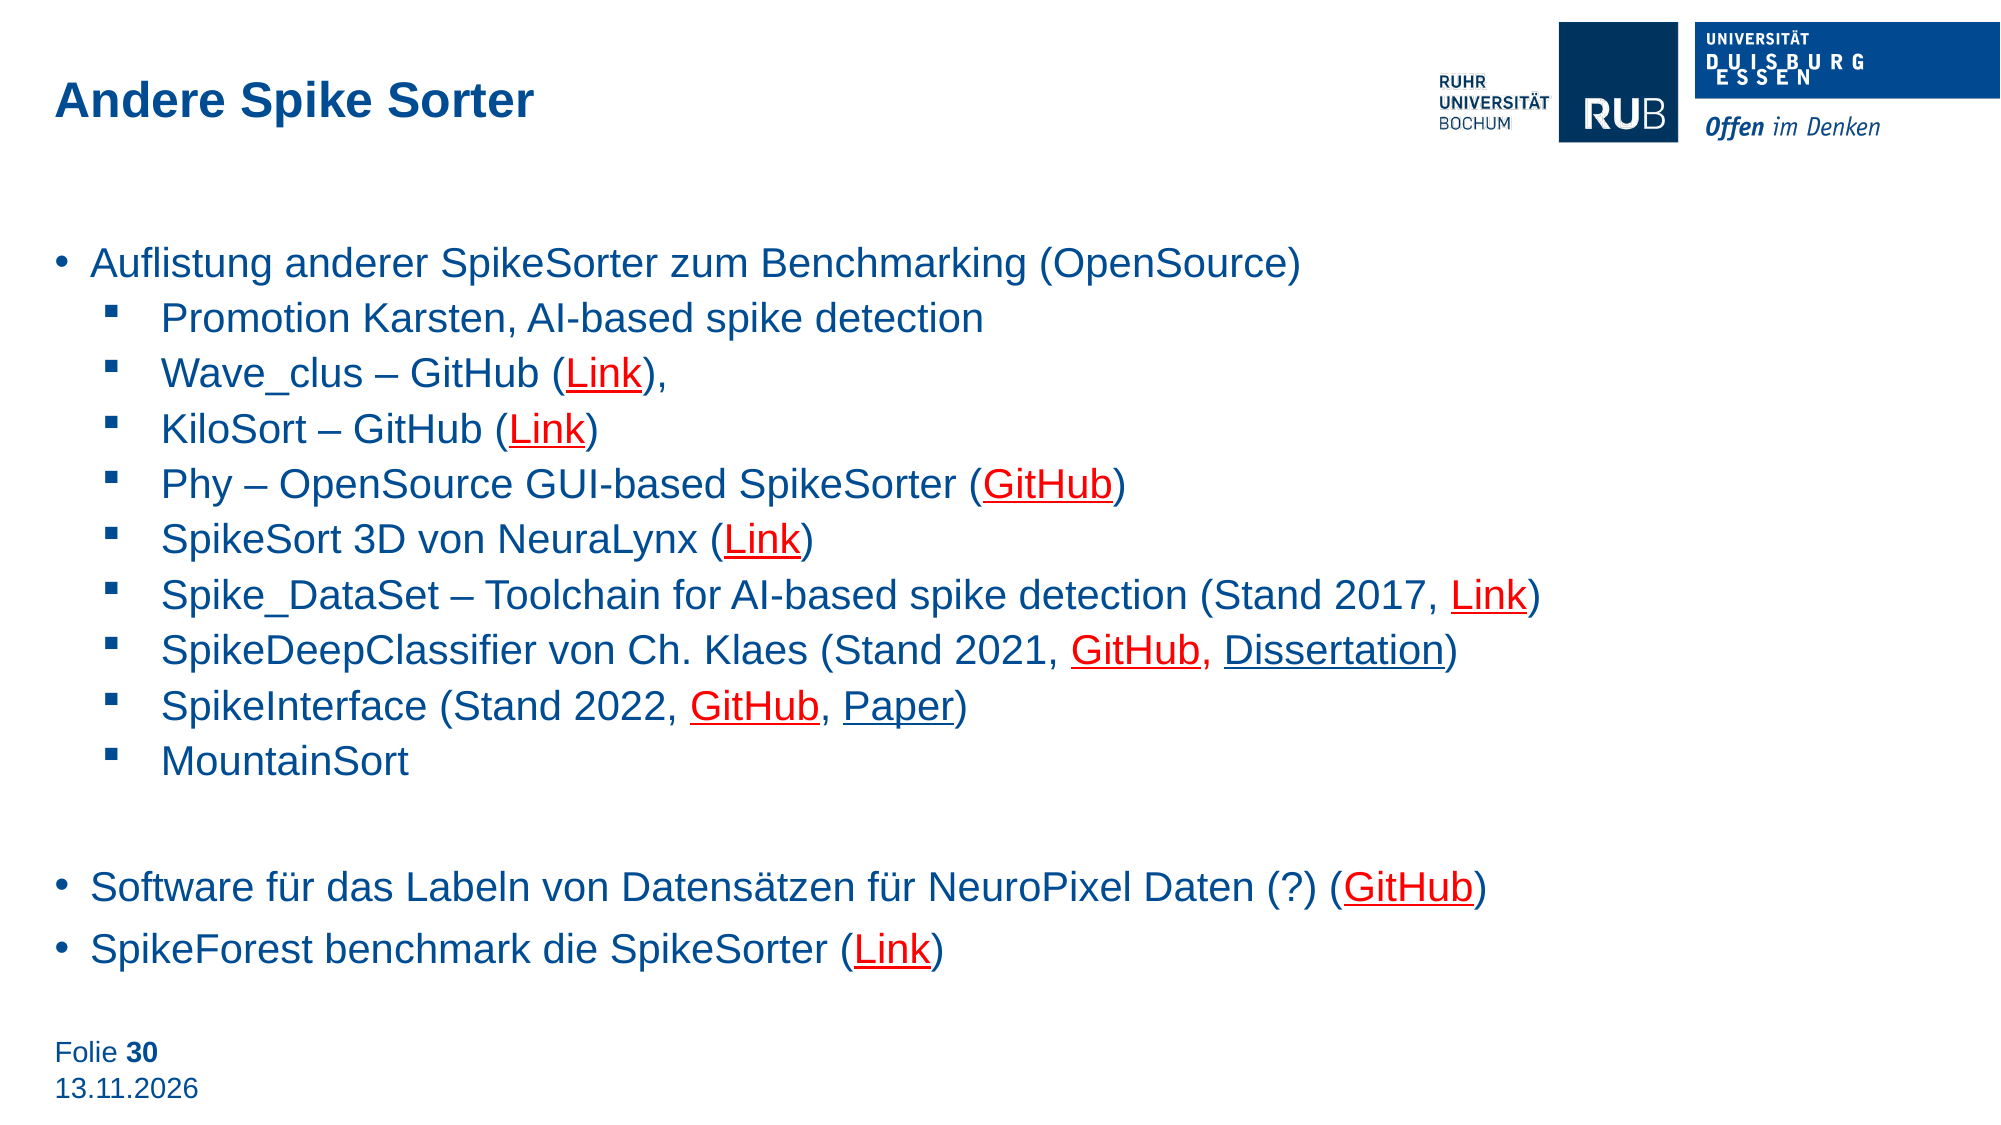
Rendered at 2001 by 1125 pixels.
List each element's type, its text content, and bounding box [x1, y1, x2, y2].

picture [1387, 0, 2000, 175]
list Andere Spike Sorter [54, 43, 1589, 159]
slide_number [54, 1070, 287, 1105]
list Auflistung anderer SpikeSorter zum Benchmarking (OpenSource) Promotion Karsten, AI-based spike detection Wave_clus – GitHub (Link), KiloSort – GitHub (Link) Phy – OpenSource GUI-based SpikeSorter (GitHub) SpikeSort 3D von NeuraLynx (Link) Spike_DataSet – Toolchain for AI-based spike detection (Stand 2017, Link) SpikeDeepClassifier von Ch. Klaes (Stand 2021, GitHub, Dissertation) SpikeInterface (Stand 2022, GitHub, Paper) MountainSort Software für das Labeln von Datensätzen für NeuroPixel Daten (?) (GitHub) SpikeForest benchmark die SpikeSorter (Link) [54, 230, 1794, 1019]
slide_number Folie 30 [54, 1033, 287, 1070]
